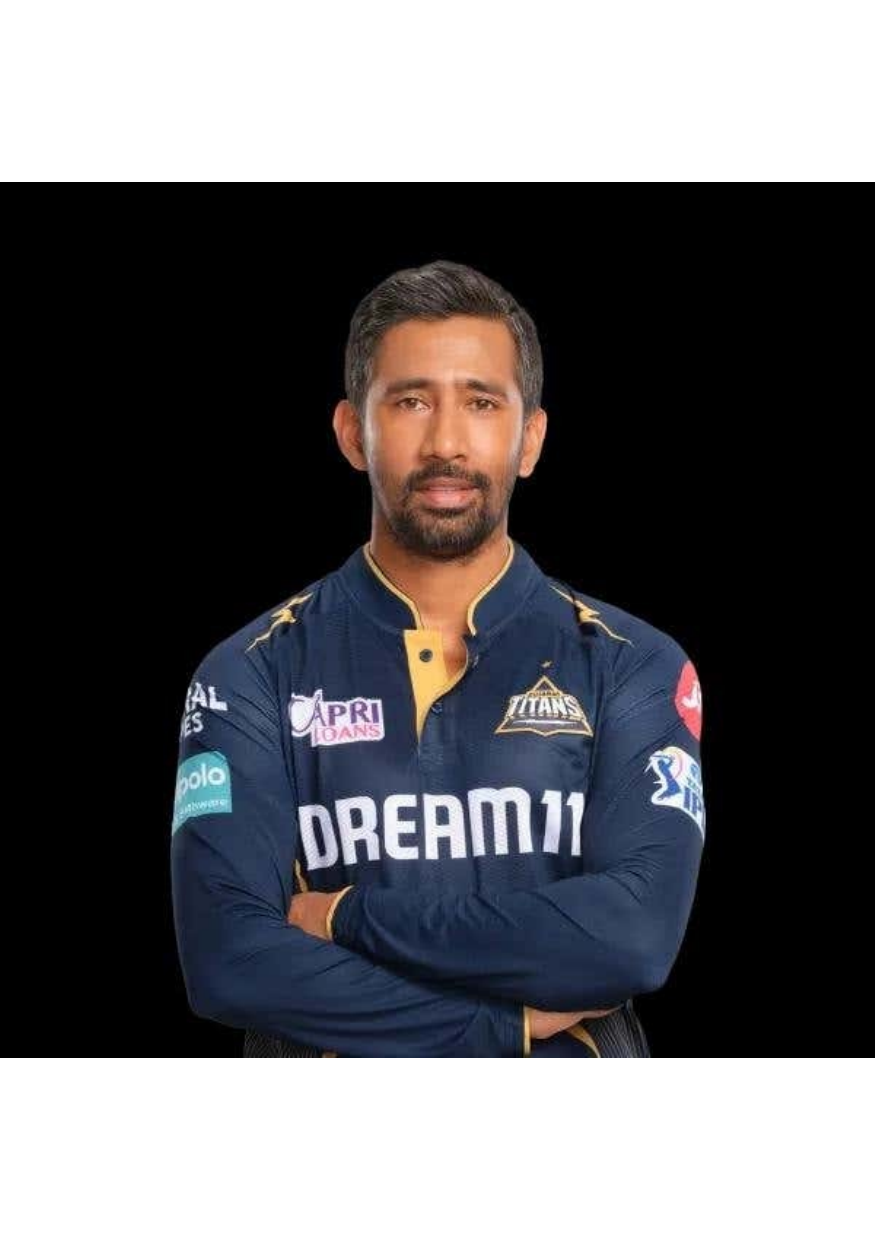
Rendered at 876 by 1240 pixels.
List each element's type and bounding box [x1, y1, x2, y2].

picture [0, 182, 875, 1058]
